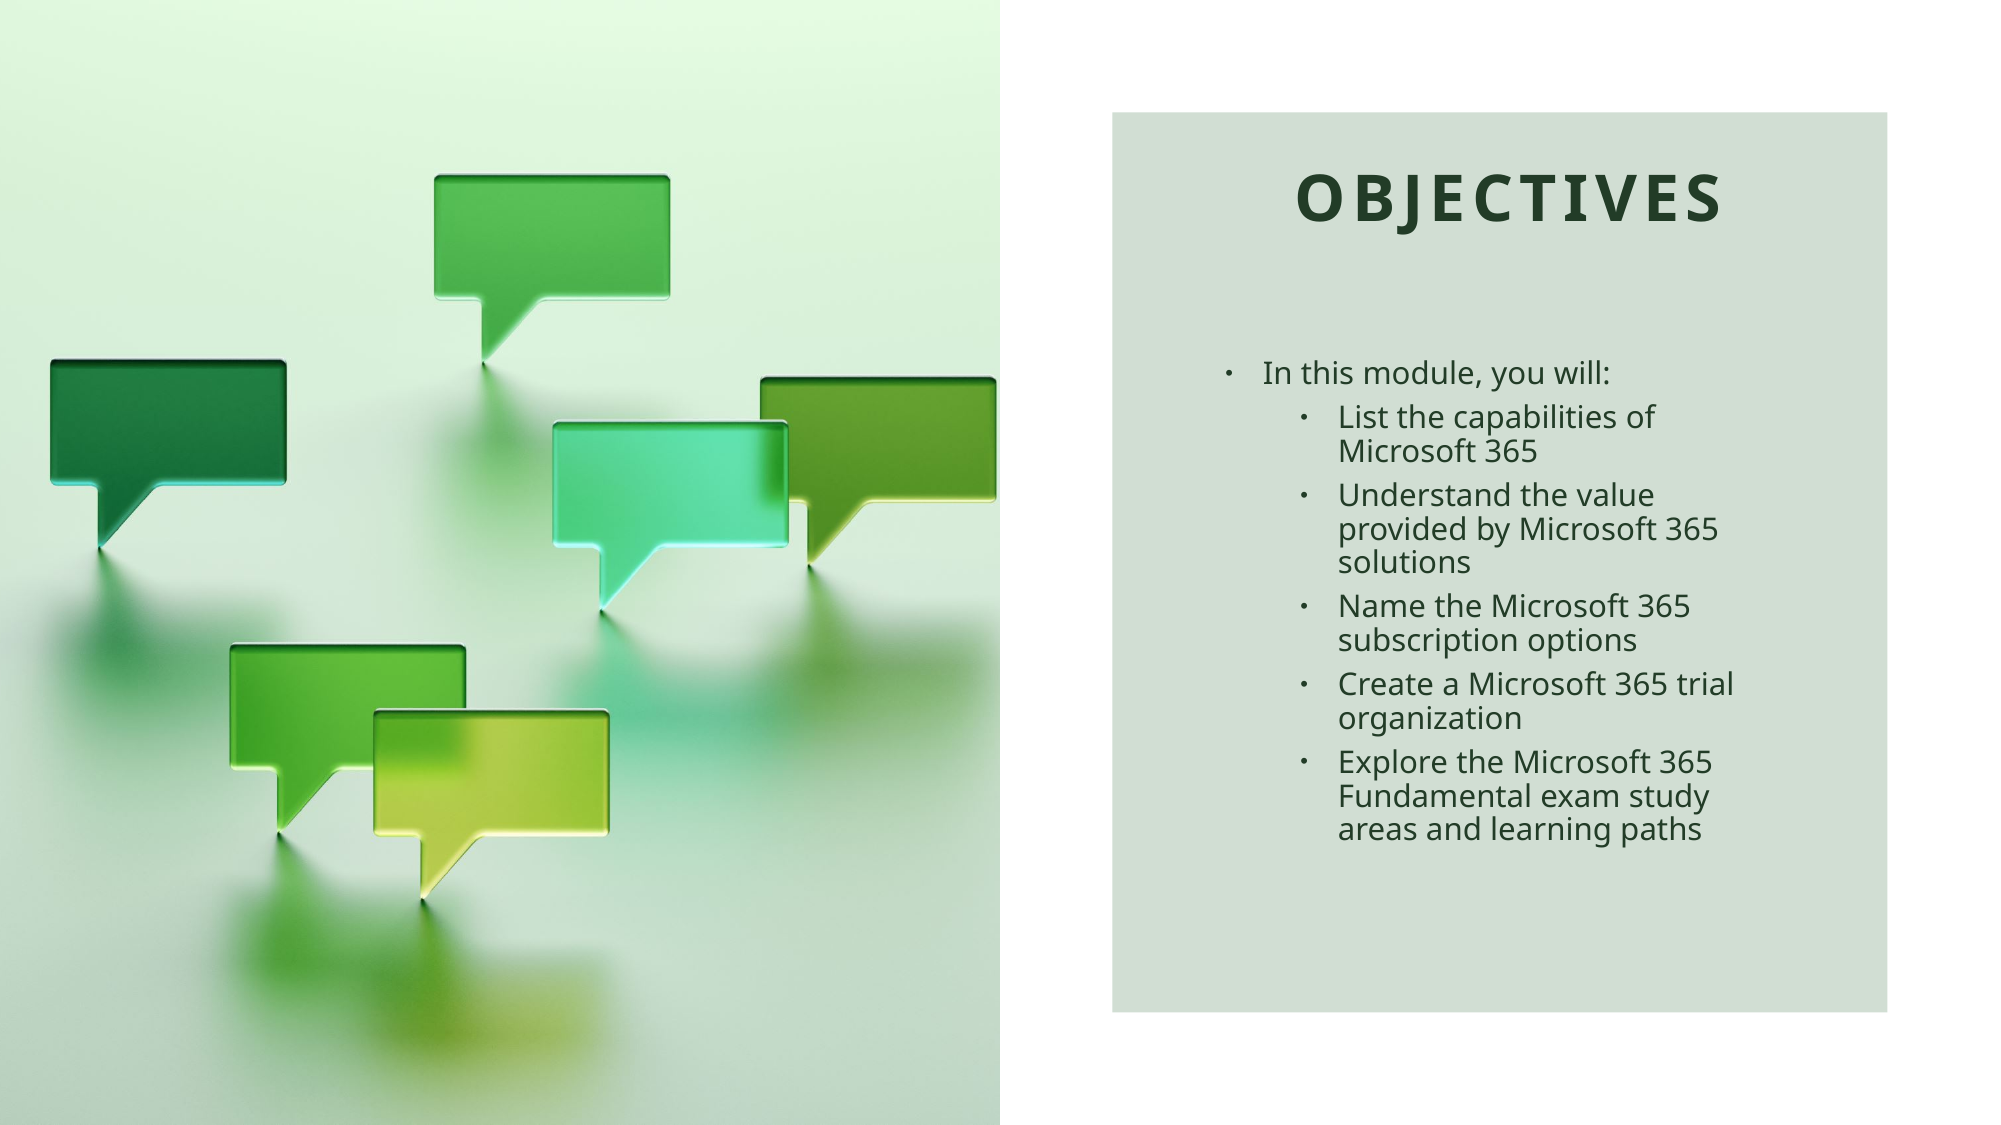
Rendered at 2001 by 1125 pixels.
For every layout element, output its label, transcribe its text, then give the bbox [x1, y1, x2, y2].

picture [0, 0, 1000, 1125]
text_box [1000, 0, 2000, 1125]
text_box [1111, 111, 1888, 1013]
title objectives [1195, 157, 1805, 321]
list In this module, you will: List the capabilities of Microsoft 365 Understand the value provided by Microsoft 365 solutions Name the Microsoft 365 subscription options Create a Microsoft 365 trial organization Explore the Microsoft 365 Fundamental exam study areas and learning paths [1210, 350, 1797, 933]
